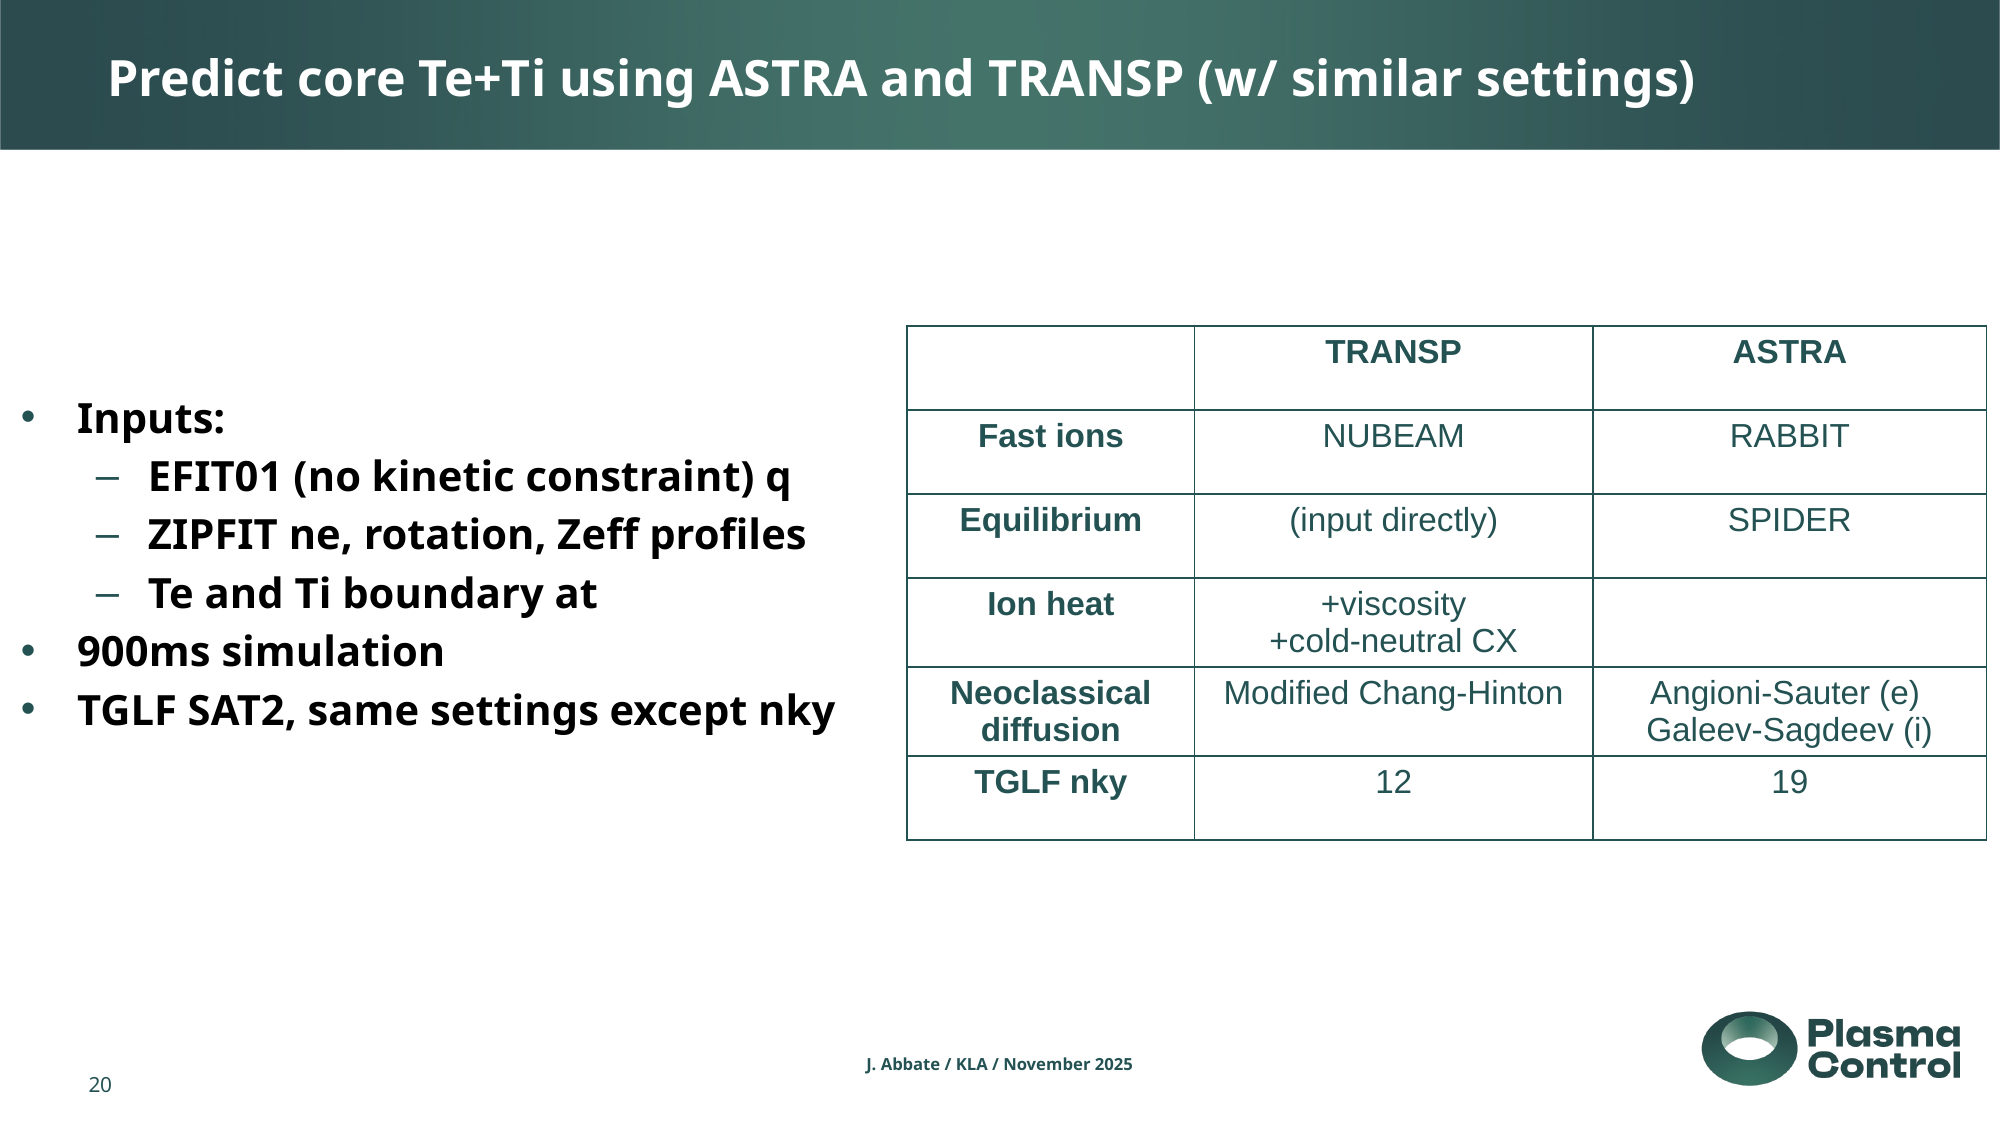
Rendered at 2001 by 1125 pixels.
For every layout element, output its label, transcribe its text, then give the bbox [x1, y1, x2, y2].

slide_number 20 [79, 1063, 121, 1105]
table_header [908, 327, 1194, 409]
table_cell Fast ions [908, 411, 1194, 493]
table_header TRANSP [1195, 327, 1592, 409]
table_cell +viscosity +cold-neutral CX [1195, 579, 1592, 666]
table_cell Equilibrium [908, 495, 1194, 577]
title Predict core Te+Ti using ASTRA and TRANSP (w/ similar settings) [99, 35, 1901, 117]
picture [0, 0, 2000, 1125]
table_cell Ion heat [908, 579, 1194, 666]
table_cell Angioni-Sauter (e) Galeev-Sagdeev (i) [1594, 668, 1986, 755]
table_cell SPIDER [1594, 495, 1986, 577]
table_cell 19 [1594, 757, 1986, 839]
table_cell Neoclassical diffusion [908, 668, 1194, 755]
table_cell NUBEAM [1195, 411, 1592, 493]
table_header ASTRA [1594, 327, 1986, 409]
table_cell [1594, 579, 1986, 666]
table_cell RABBIT [1594, 411, 1986, 493]
table_cell 12 [1195, 757, 1592, 839]
table_cell Modified Chang-Hinton [1195, 668, 1592, 755]
table_cell (input directly) [1195, 495, 1592, 577]
table_cell TGLF nky [908, 757, 1194, 839]
